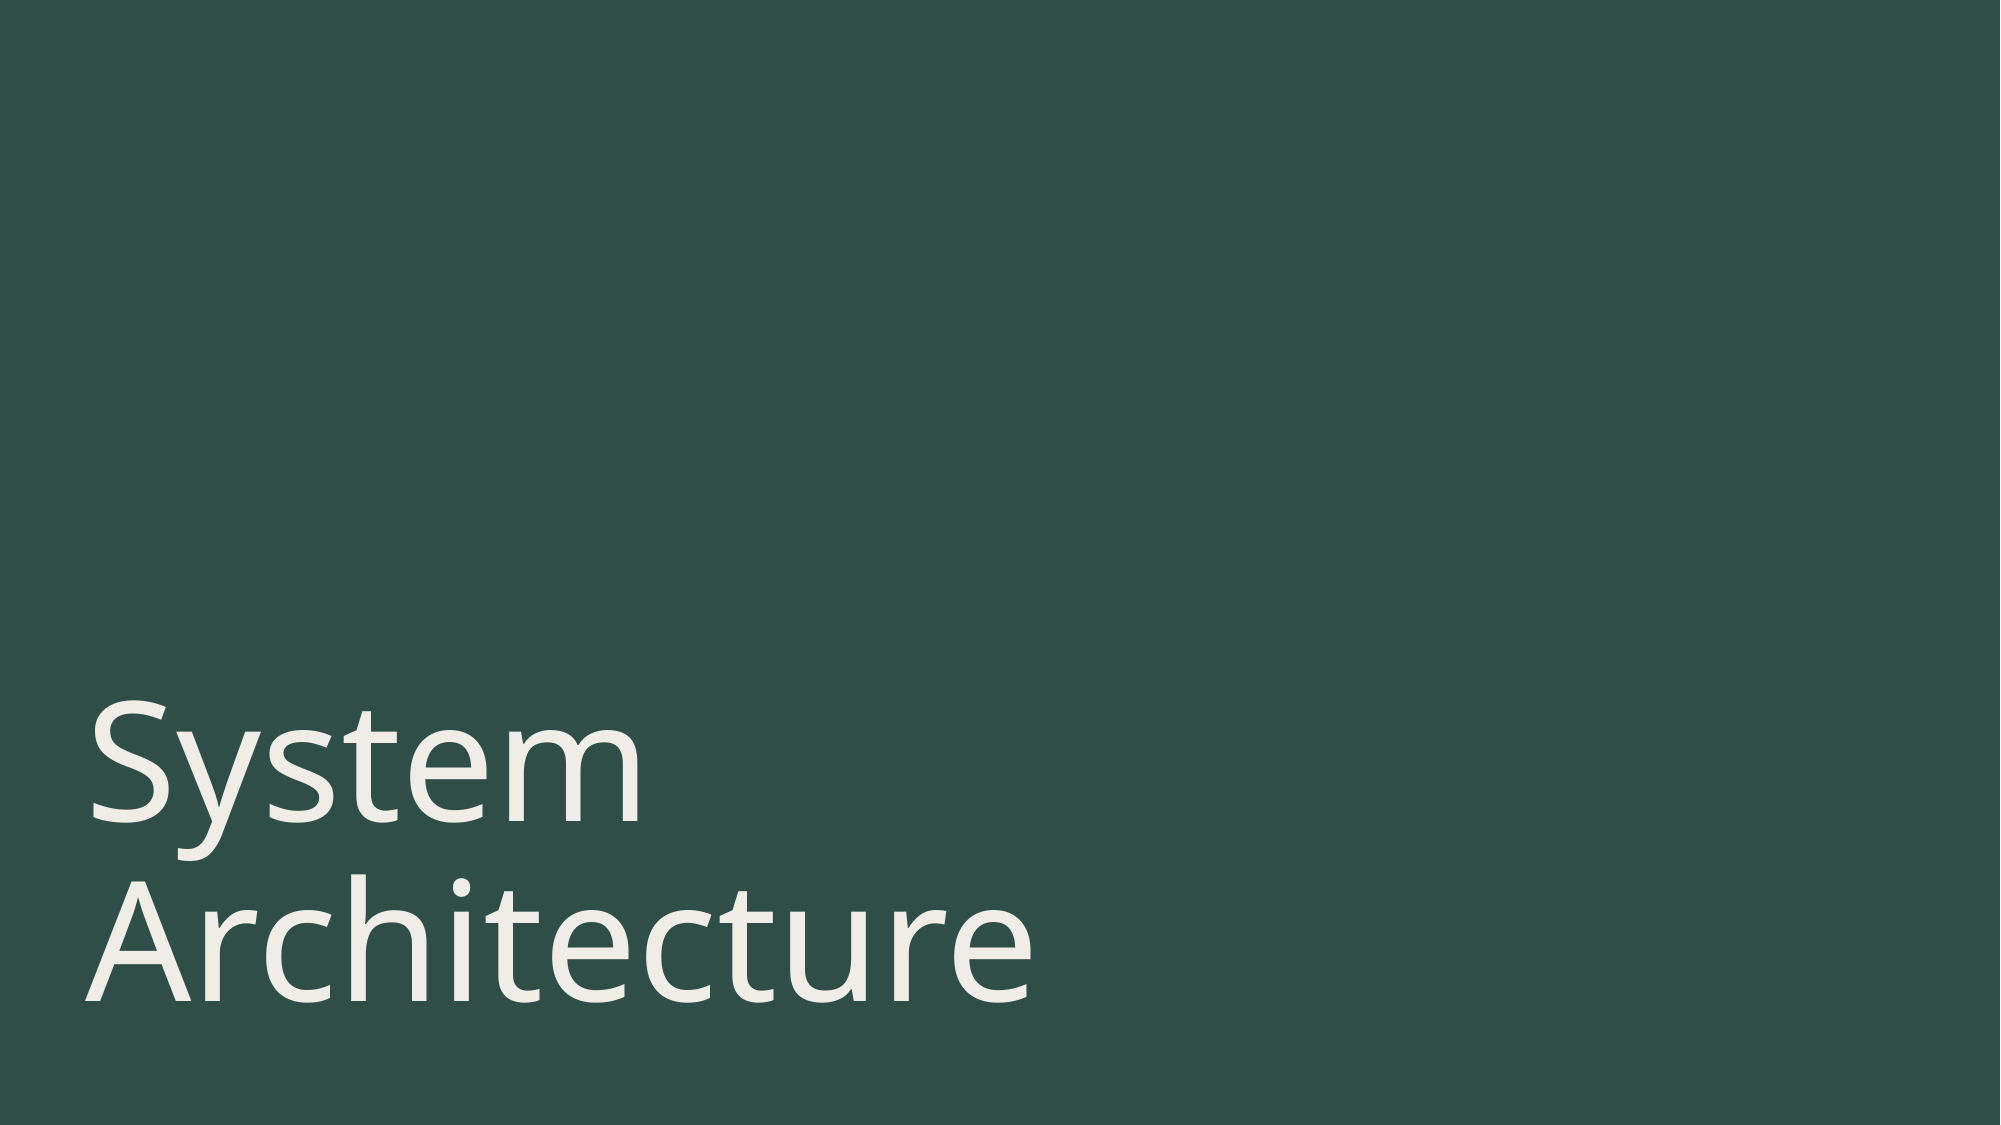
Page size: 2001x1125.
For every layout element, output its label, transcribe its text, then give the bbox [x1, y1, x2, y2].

title System Architecture [70, 296, 1346, 1046]
